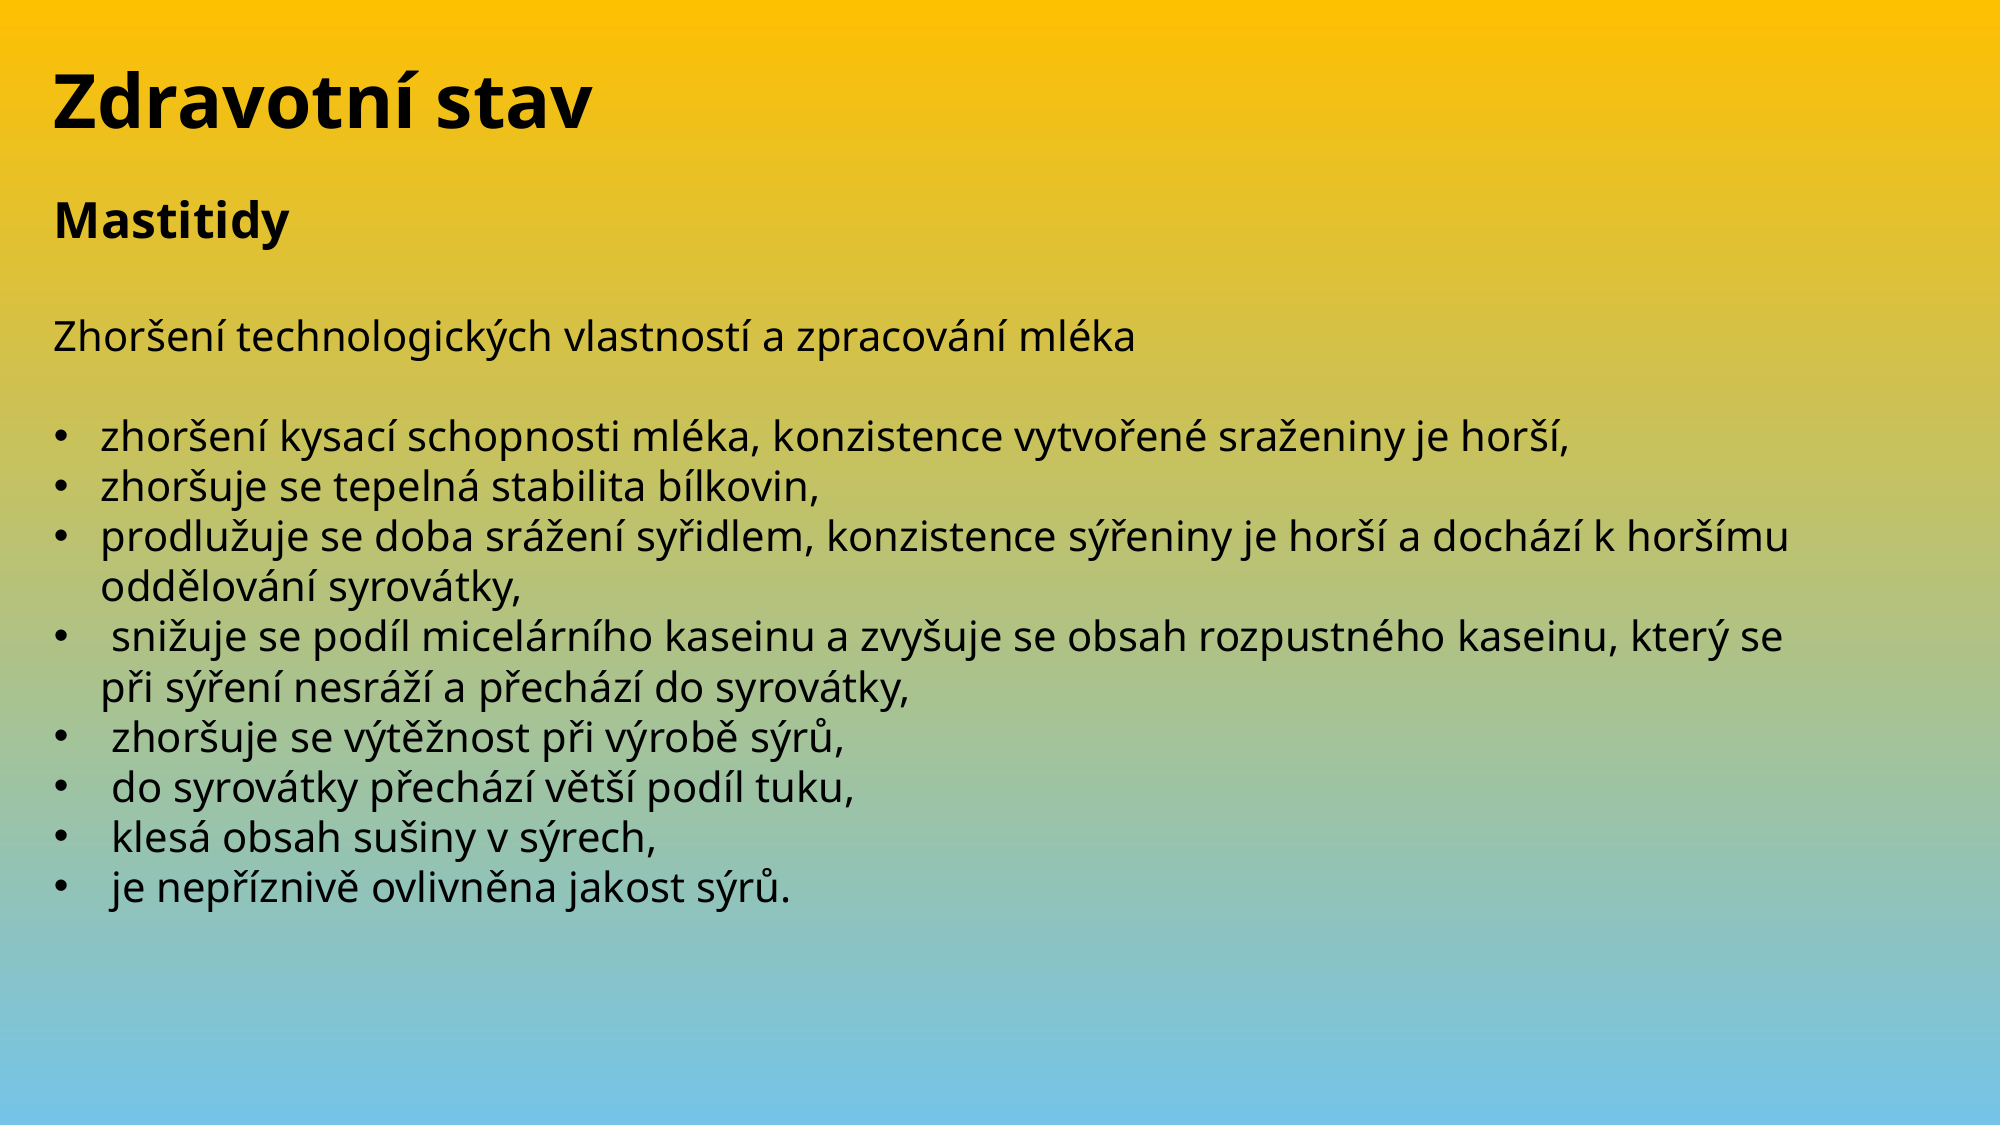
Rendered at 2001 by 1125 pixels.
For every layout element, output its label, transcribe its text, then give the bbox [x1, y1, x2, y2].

text_box Zdravotní stav Mastitidy [39, 46, 1949, 302]
text_box Zhoršení technologických vlastností a zpracování mléka zhoršení kysací schopnosti mléka, konzistence vytvořené sraženiny je horší, zhoršuje se tepelná stabilita bílkovin, prodlužuje se doba srážení syřidlem, konzistence sýřeniny je horší a dochází k horšímu oddělování syrovátky, snižuje se podíl micelárního kaseinu a zvyšuje se obsah rozpustného kaseinu, který se při sýření nesráží a přechází do syrovátky, zhoršuje se výtěžnost při výrobě sýrů, do syrovátky přechází větší podíl tuku, klesá obsah sušiny v sýrech, je nepříznivě ovlivněna jakost sýrů. [39, 302, 1844, 918]
